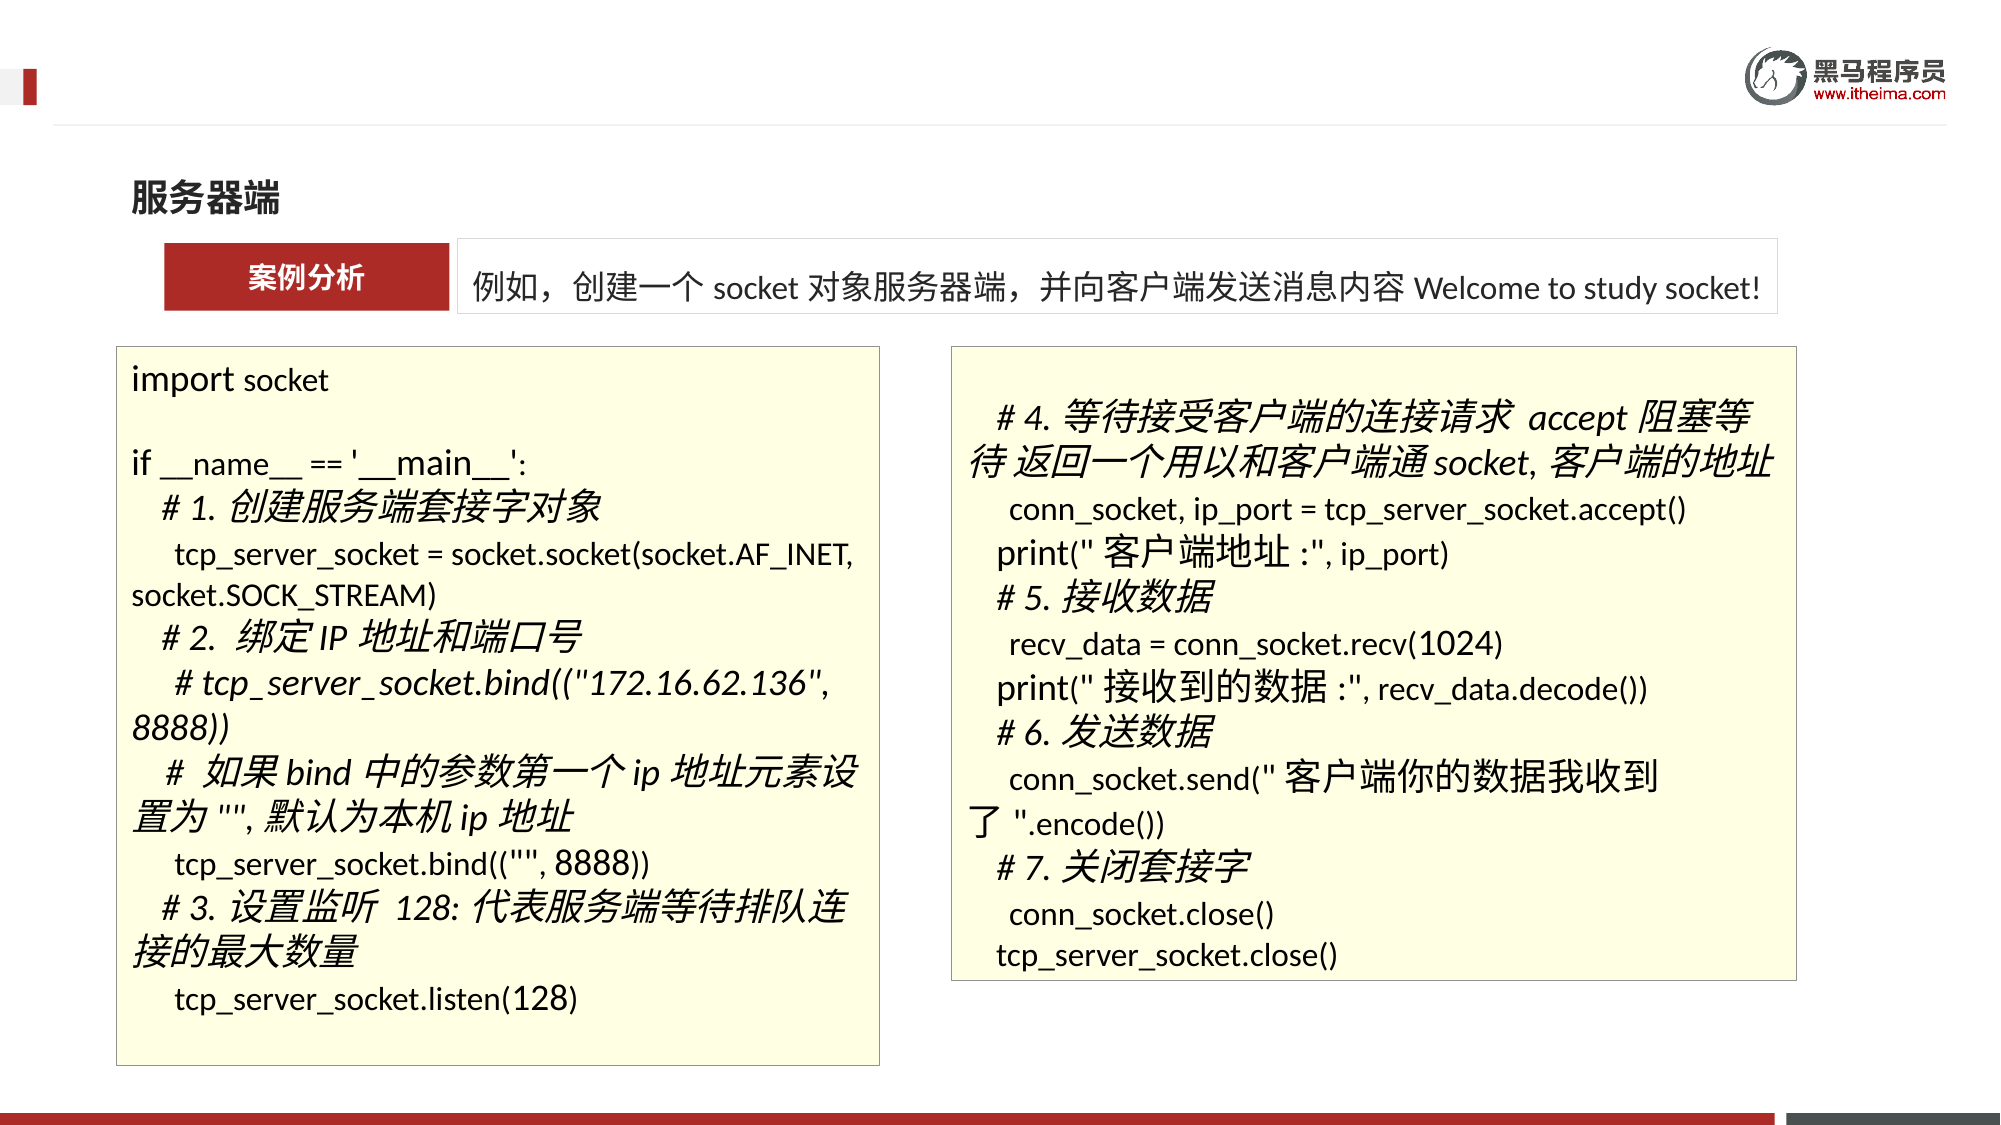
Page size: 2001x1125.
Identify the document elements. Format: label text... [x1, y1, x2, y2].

text_box 案例分析 [162, 241, 451, 313]
text_box import socket if __name__ == '__main__': # 1.创建服务端套接字对象 tcp_server_socket = socket.socket(socket.AF_INET, socket.SOCK_STREAM) # 2. 绑定IP地址和端口号 # tcp_server_socket.bind(("172.16.62.136", 8888)) # 如果bind中的参数第一个ip地址元素设置为"",默认为本机ip地址 tcp_server_socket.bind(("", 8888)) # 3.设置监听 128:代表服务端等待排队连接的最大数量 tcp_server_socket.listen(128) [116, 346, 880, 1066]
text_box 例如，创建一个socket对象服务器端，并向客户端发送消息内容Welcome to study socket! [457, 239, 1778, 314]
picture [1744, 46, 1946, 106]
text_box # 4.等待接受客户端的连接请求 accept阻塞等待 返回一个用以和客户端通socket,客户端的地址 conn_socket, ip_port = tcp_server_socket.accept() print("客户端地址:", ip_port) # 5.接收数据 recv_data = conn_socket.recv(1024) print("接收到的数据:", recv_data.decode()) # 6.发送数据 conn_socket.send("客户端你的数据我收到了".encode()) # 7.关闭套接字 conn_socket.close() tcp_server_socket.close() [951, 346, 1796, 981]
text_box 服务器端 [116, 154, 1872, 239]
